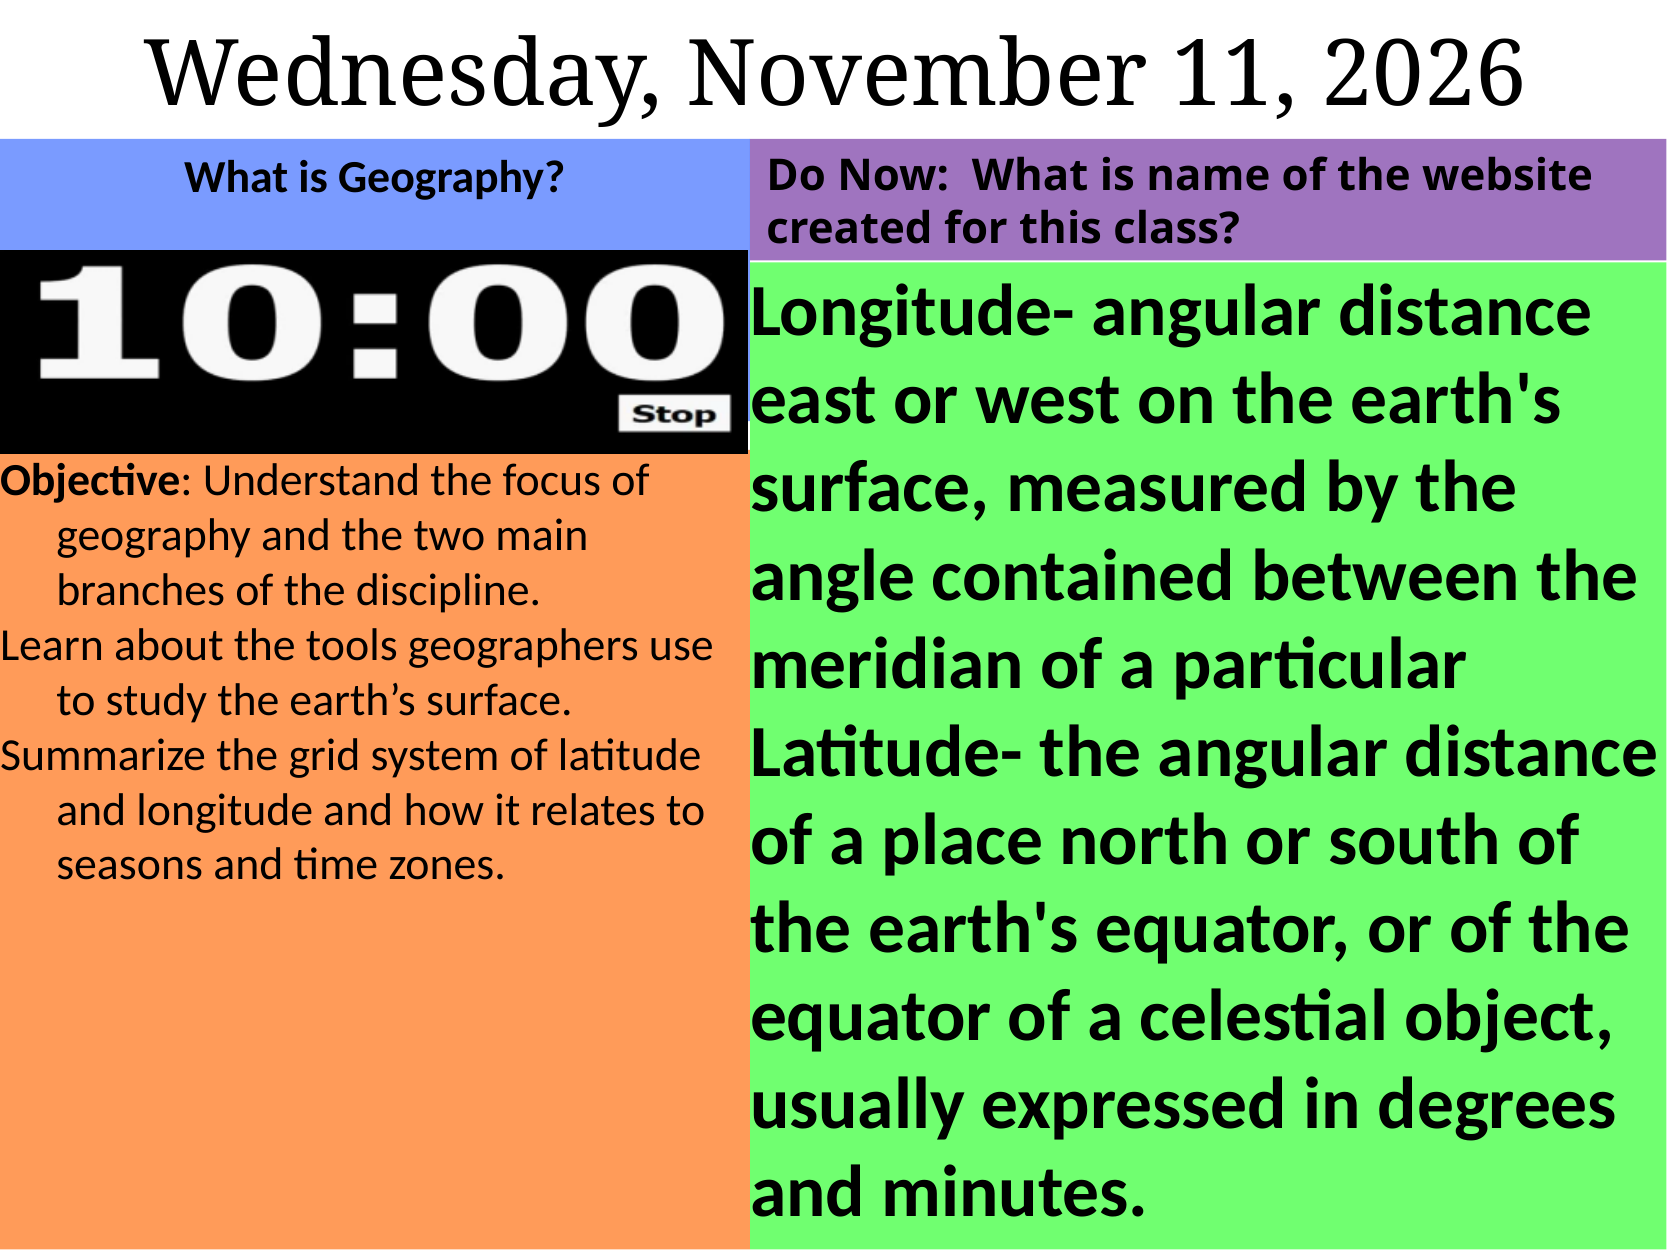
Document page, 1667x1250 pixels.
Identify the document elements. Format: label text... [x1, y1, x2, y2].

list Objective: Understand the focus of geography and the two main branches of the discipline. Learn about the tools geographers use to study the earth’s surface. Summarize the grid system of latitude and longitude and how it relates to seasons and time zones. [0, 460, 751, 1250]
text_box What is Geography? [0, 138, 750, 251]
list Longitude- angular distance east or west on the earth's surface, measured by the angle contained between the meridian of a particular Latitude- the angular distance of a place north or south of the earth's equator, or of the equator of a celestial object, usually expressed in degrees and minutes. [751, 261, 1667, 1250]
text_box Do Now: What is name of the website created for this class? [750, 140, 1667, 261]
title Saturday, January 22, 2022 [0, 13, 1667, 140]
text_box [0, 249, 749, 455]
